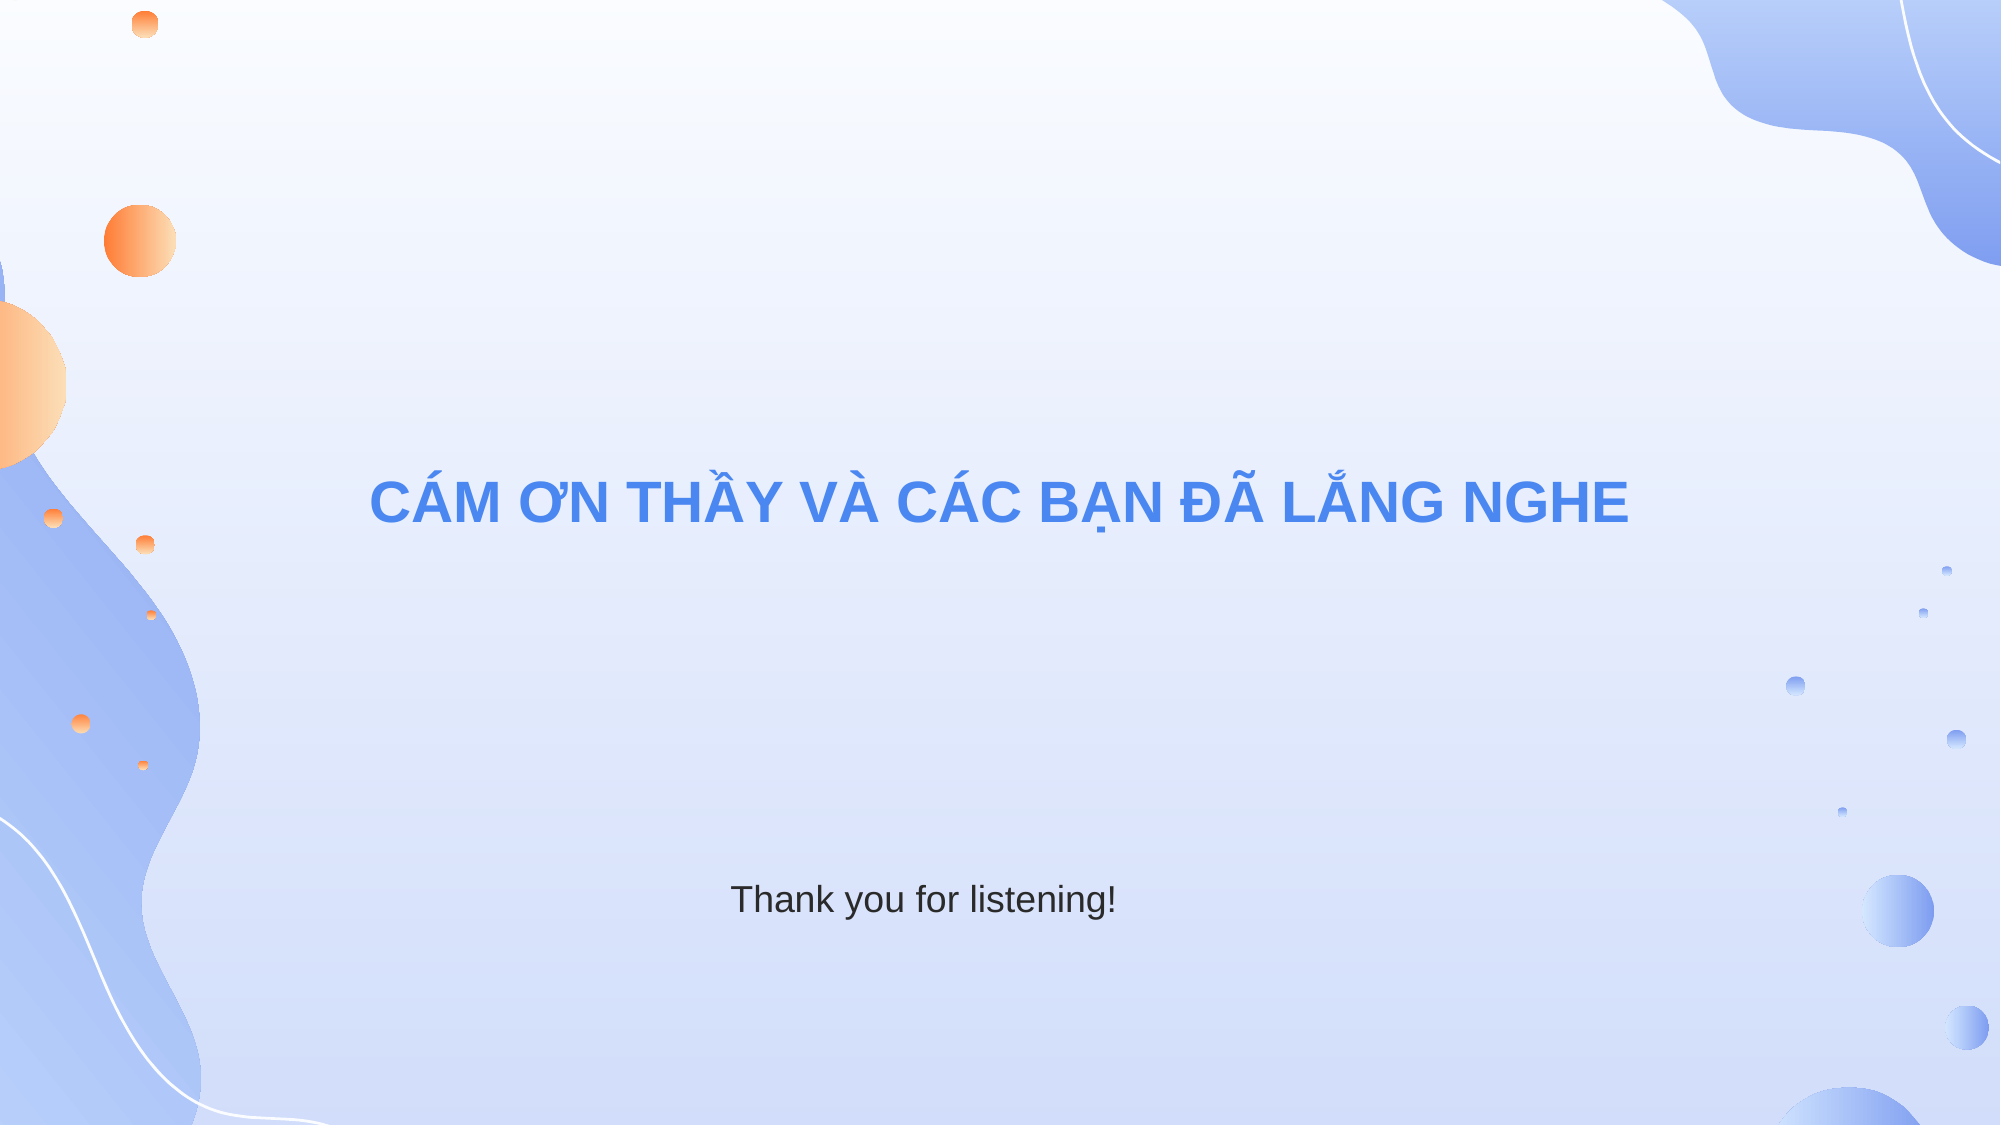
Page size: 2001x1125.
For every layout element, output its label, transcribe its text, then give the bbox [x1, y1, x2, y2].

text_box Thank you for listening! [715, 867, 1777, 927]
title CÁM ƠN THẦY VÀ CÁC BẠN ĐÃ LẮNG NGHE [86, 443, 1914, 681]
